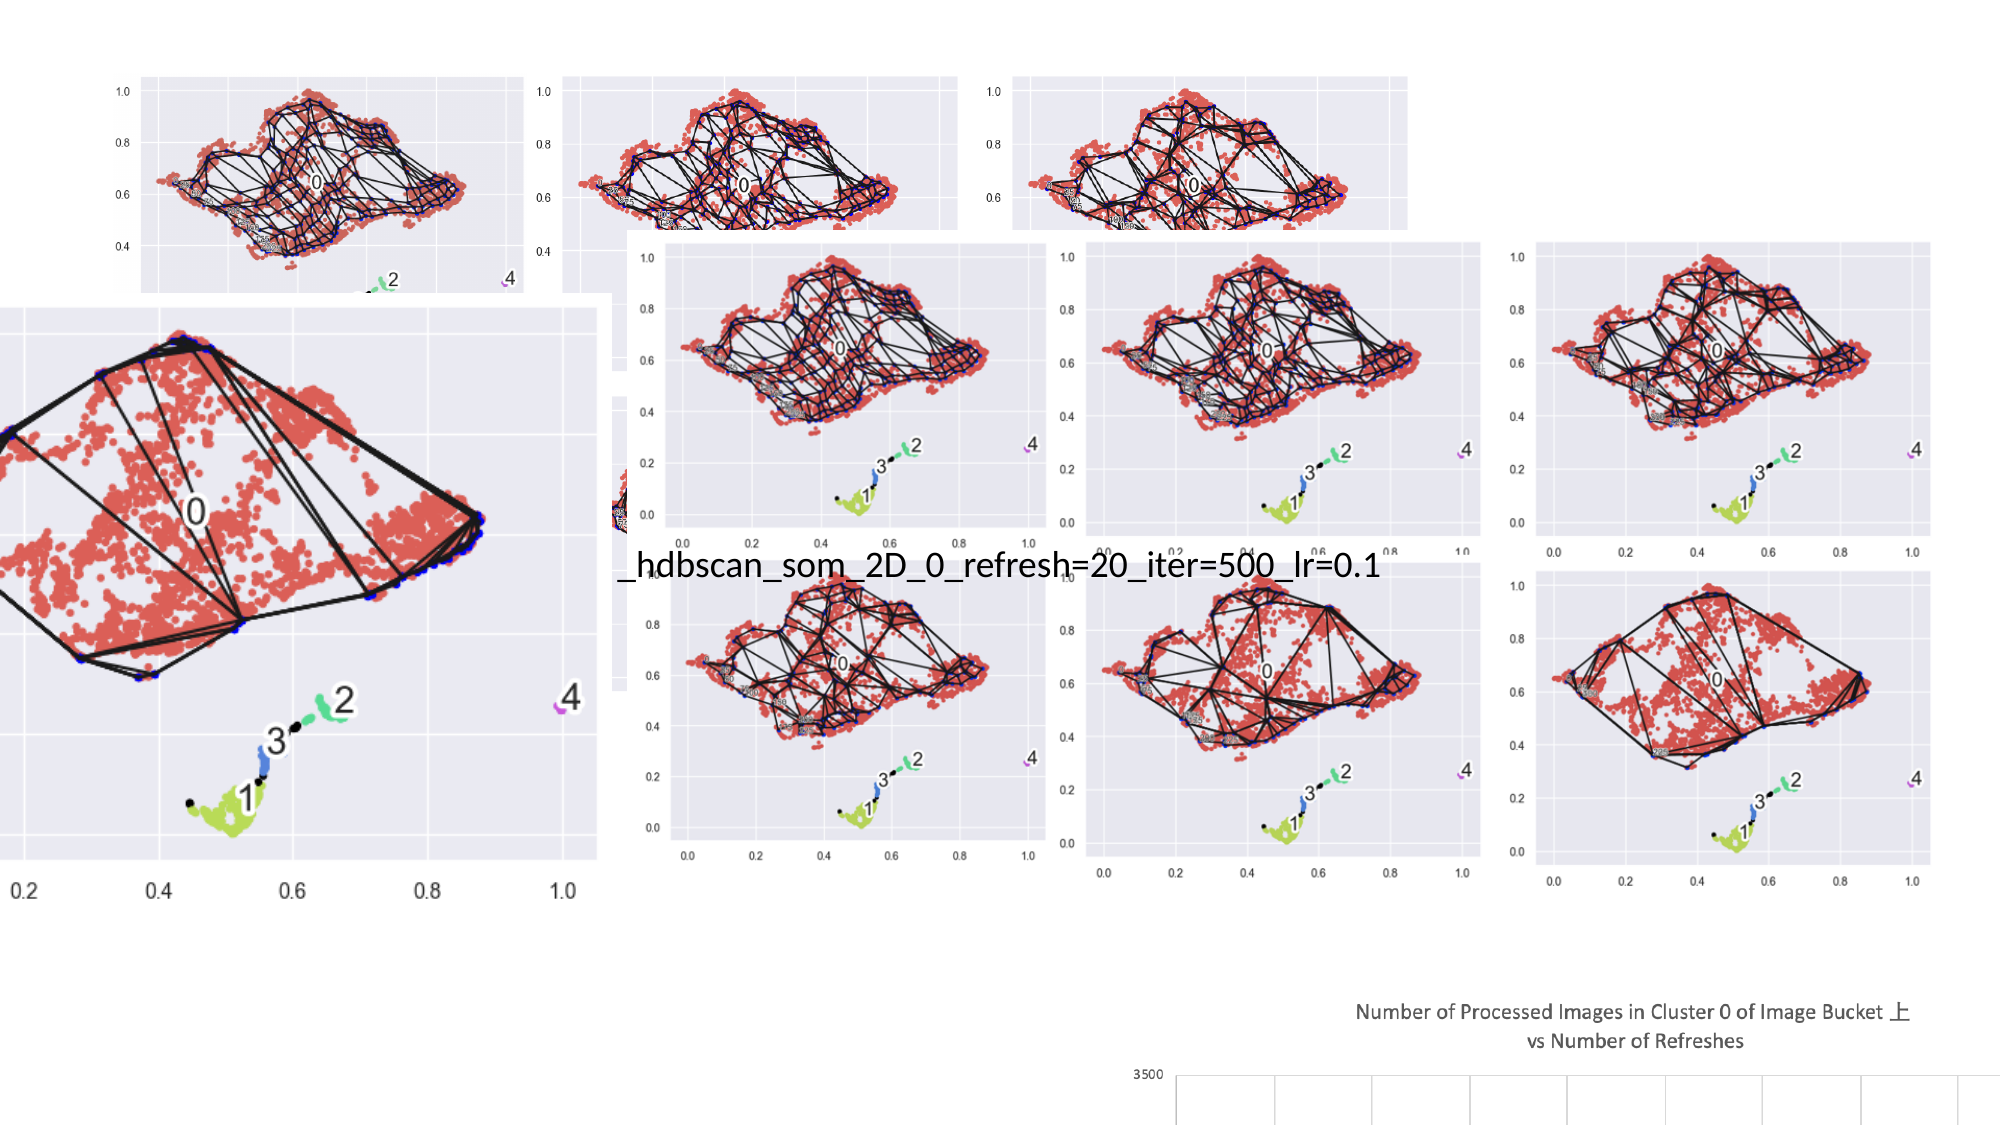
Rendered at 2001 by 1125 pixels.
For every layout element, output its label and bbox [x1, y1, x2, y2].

picture [0, 68, 1953, 917]
picture [1096, 987, 2000, 1125]
